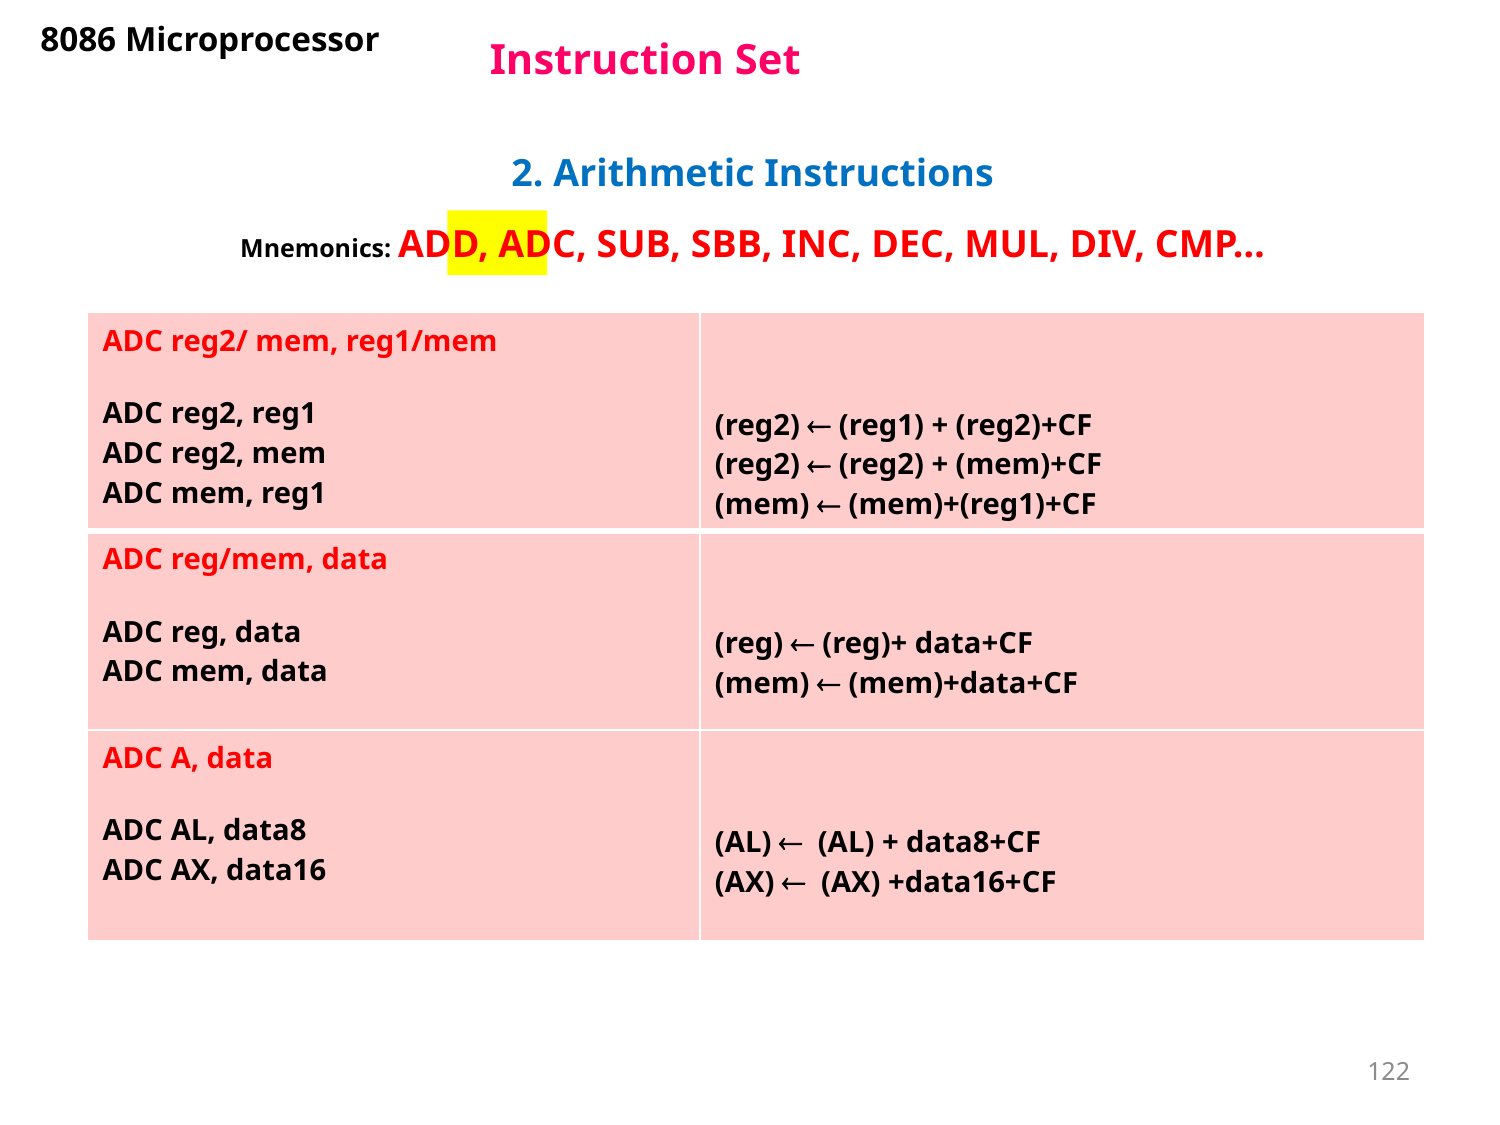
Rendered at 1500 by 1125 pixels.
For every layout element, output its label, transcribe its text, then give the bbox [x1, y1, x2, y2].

table_cell ADC reg/mem, data ADC reg, data ADC mem, data [88, 534, 699, 729]
text_box 8086 Microprocessor [10, 10, 411, 106]
text_box <number> [1074, 1042, 1425, 1103]
text_box Mnemonics: ADD, ADC, SUB, SBB, INC, DEC, MUL, DIV, CMP… [43, 212, 1463, 273]
table_header ADC reg2/ mem, reg1/mem ADC reg2, reg1 ADC reg2, mem ADC mem, reg1 [88, 313, 699, 528]
text_box [445, 208, 549, 212]
text_box 2. Arithmetic Instructions [41, 137, 1464, 206]
table_cell (AL)  (AL) + data8+CF (AX)  (AX) +data16+CF [701, 731, 1424, 940]
table_cell ADC A, data ADC AL, data8 ADC AX, data16 [88, 731, 699, 940]
text_box [445, 273, 549, 277]
table_header (reg2)  (reg1) + (reg2)+CF (reg2)  (reg2) + (mem)+CF (mem)  (mem)+(reg1)+CF [701, 313, 1424, 528]
table_cell (reg)  (reg)+ data+CF (mem)  (mem)+data+CF [701, 534, 1424, 729]
text_box Instruction Set [474, 18, 1463, 99]
